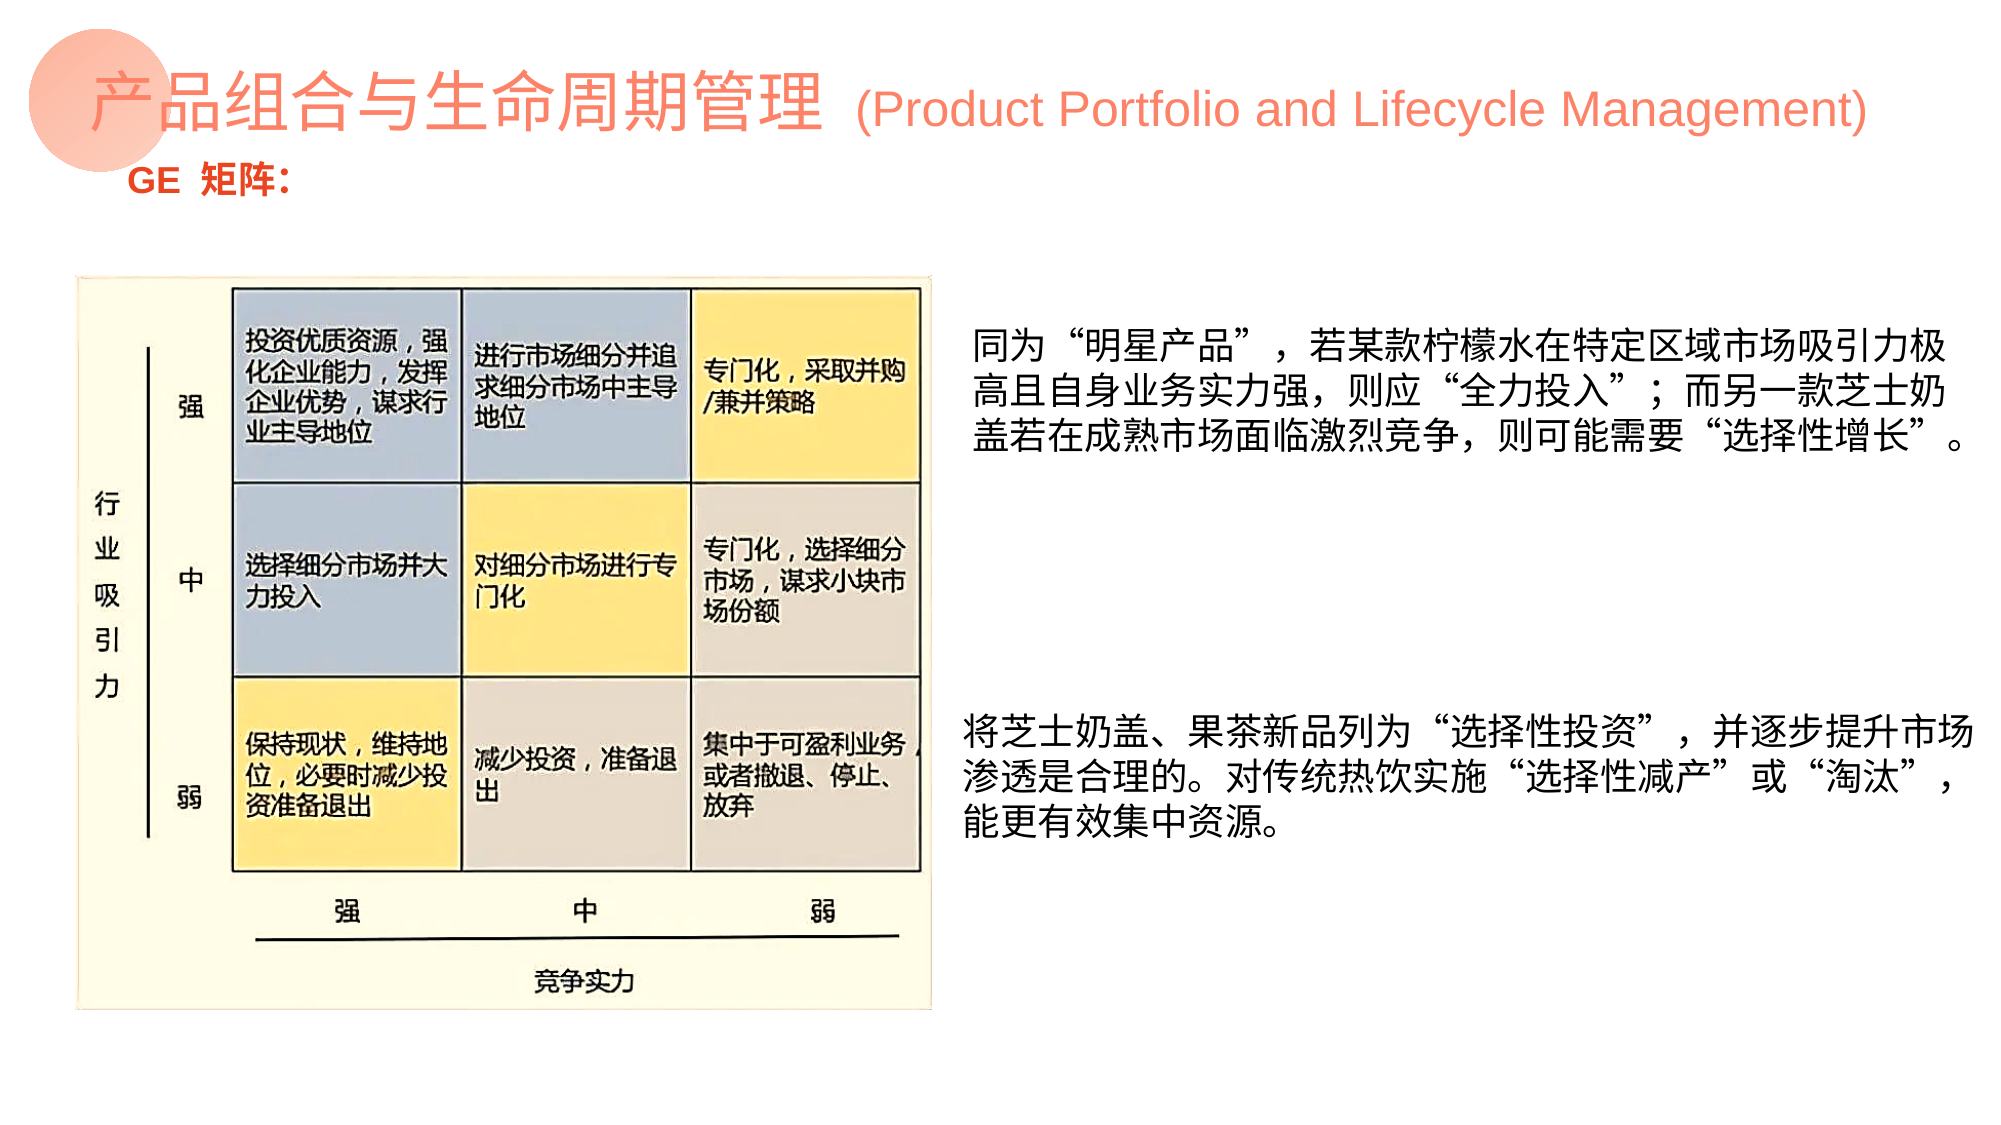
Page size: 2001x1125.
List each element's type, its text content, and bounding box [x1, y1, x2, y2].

text_box GE 矩阵： [112, 148, 1113, 208]
picture [74, 275, 932, 1010]
text_box [27, 27, 156, 173]
text_box 将芝士奶盖、果茶新品列为“选择性投资”，并逐步提升市场渗透是合理的。对传统热饮实施“选择性减产”或“淘汰”，能更有效集中资源。 [947, 700, 2000, 851]
text_box 同为“明星产品”，若某款柠檬水在特定区域市场吸引力极高且自身业务实力强，则应“全力投入”；而另一款芝士奶盖若在成熟市场面临激烈竞争，则可能需要“选择性增长”。 [957, 314, 1987, 465]
text_box 产品组合与生命周期管理 (Product Portfolio and Lifecycle Management) [75, 52, 1888, 147]
